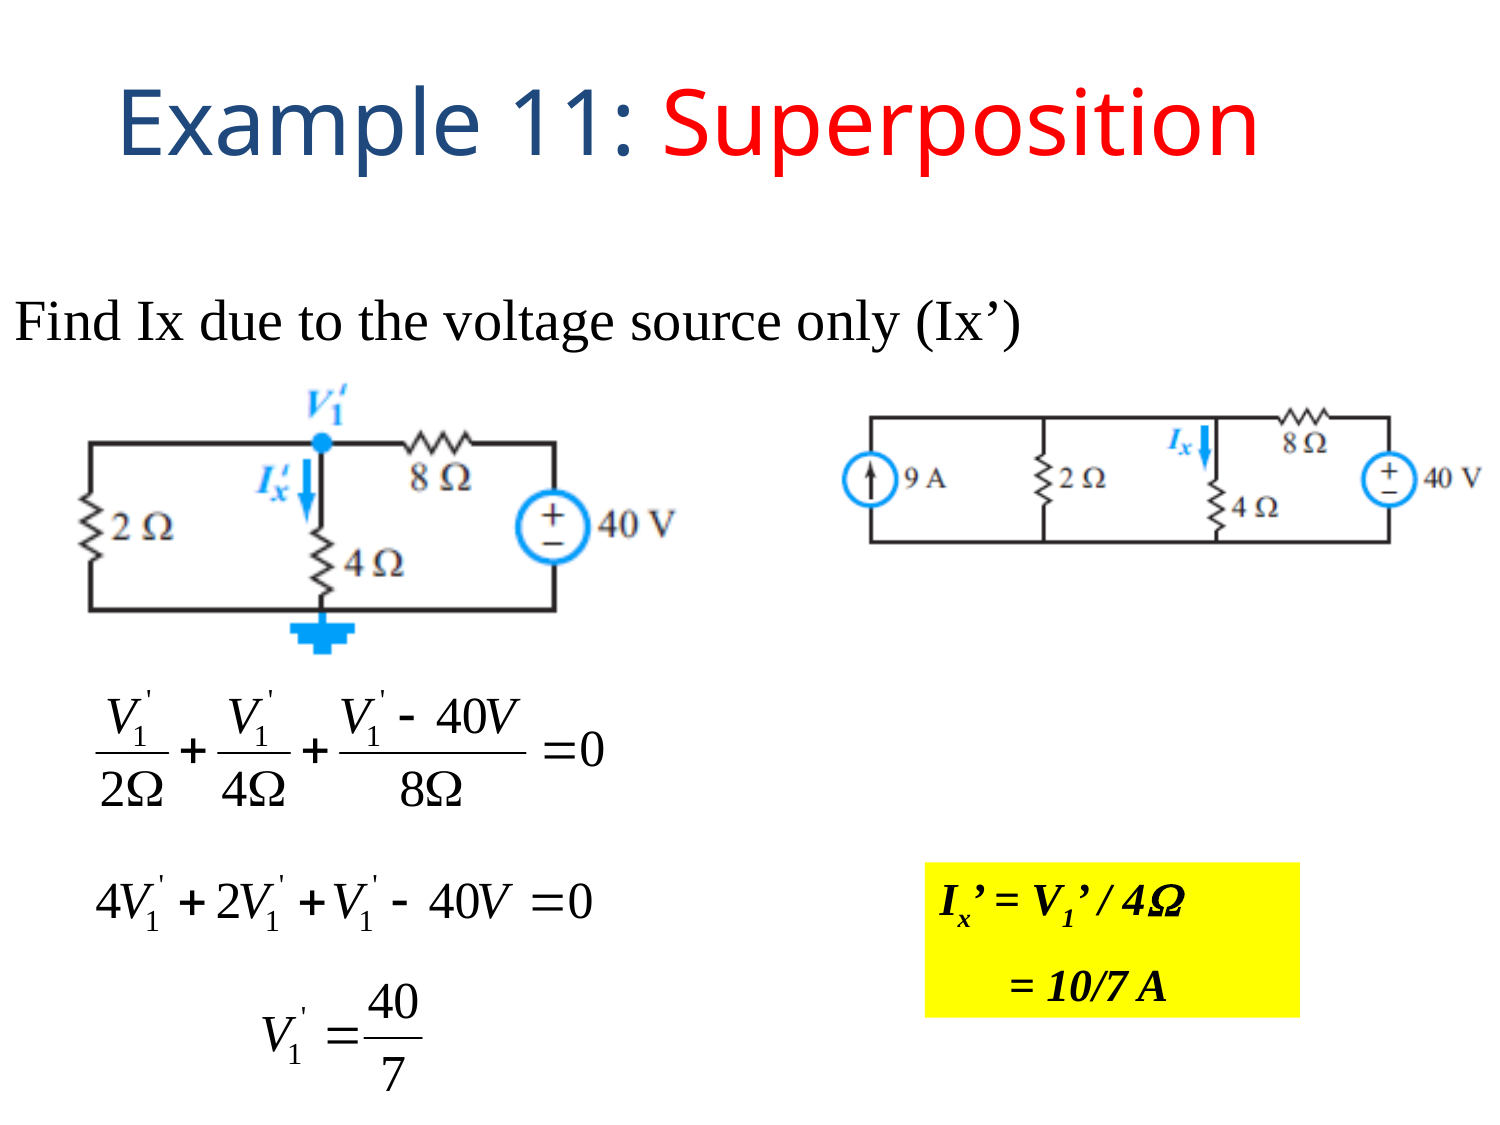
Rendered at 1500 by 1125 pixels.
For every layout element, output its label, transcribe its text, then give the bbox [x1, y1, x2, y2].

text_box Ix’ = V1’ / 4W = 10/7 A [924, 862, 1300, 1018]
title Example 11: Superposition [100, 37, 1438, 200]
picture [49, 374, 701, 676]
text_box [256, 968, 435, 1104]
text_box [87, 862, 604, 941]
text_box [87, 674, 613, 819]
text_box Find Ix due to the voltage source only (Ix’) [0, 275, 1038, 360]
picture [824, 387, 1500, 567]
